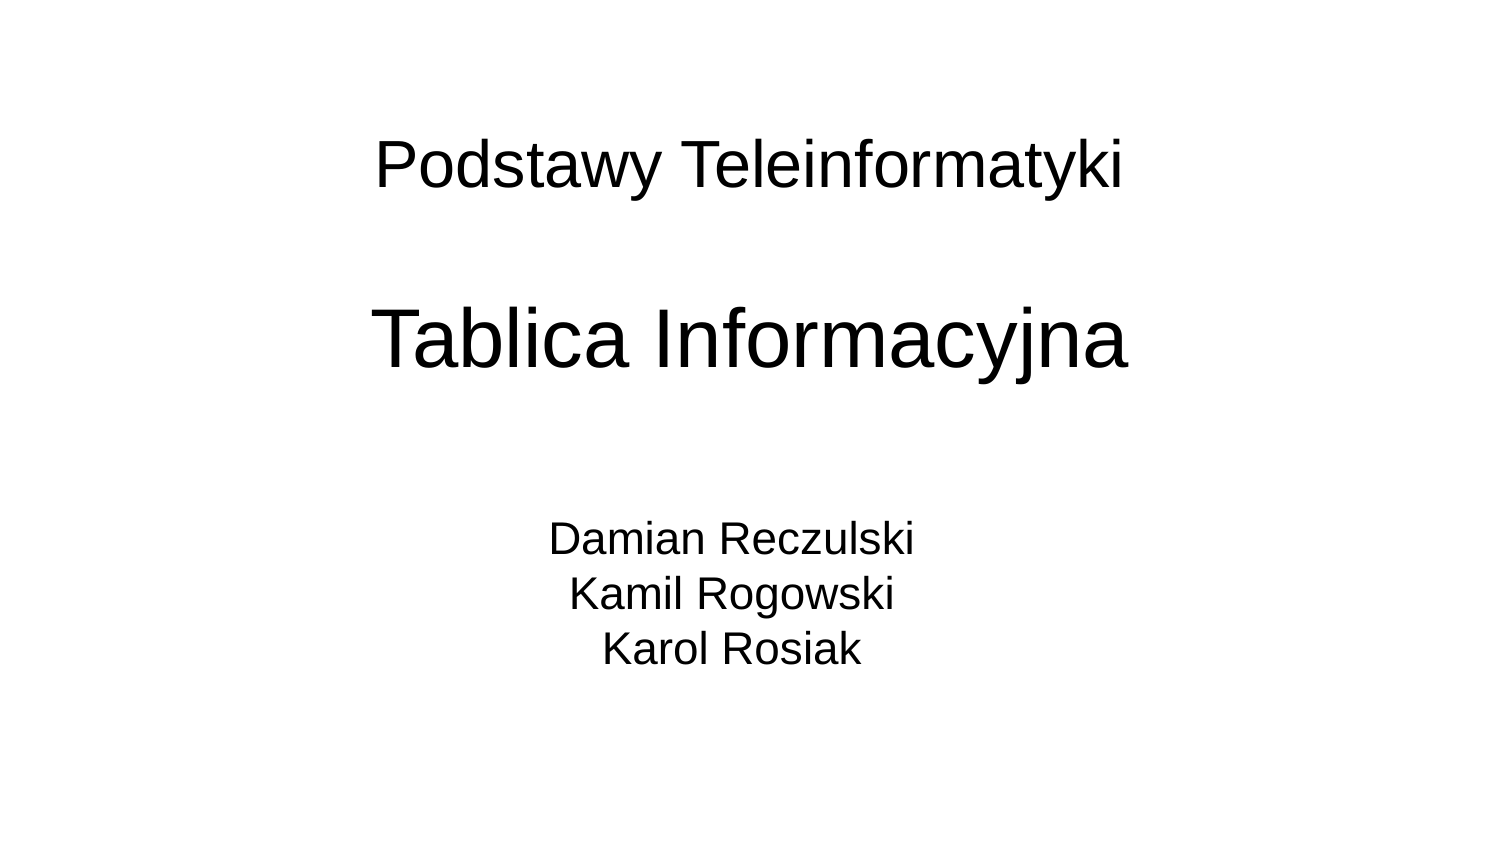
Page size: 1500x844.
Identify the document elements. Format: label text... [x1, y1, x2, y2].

title Podstawy Teleinformatyki Tablica Informacyjna [51, 141, 1449, 479]
subtitle Damian Reczulski Kamil Rogowski Karol Rosiak [33, 458, 1431, 675]
